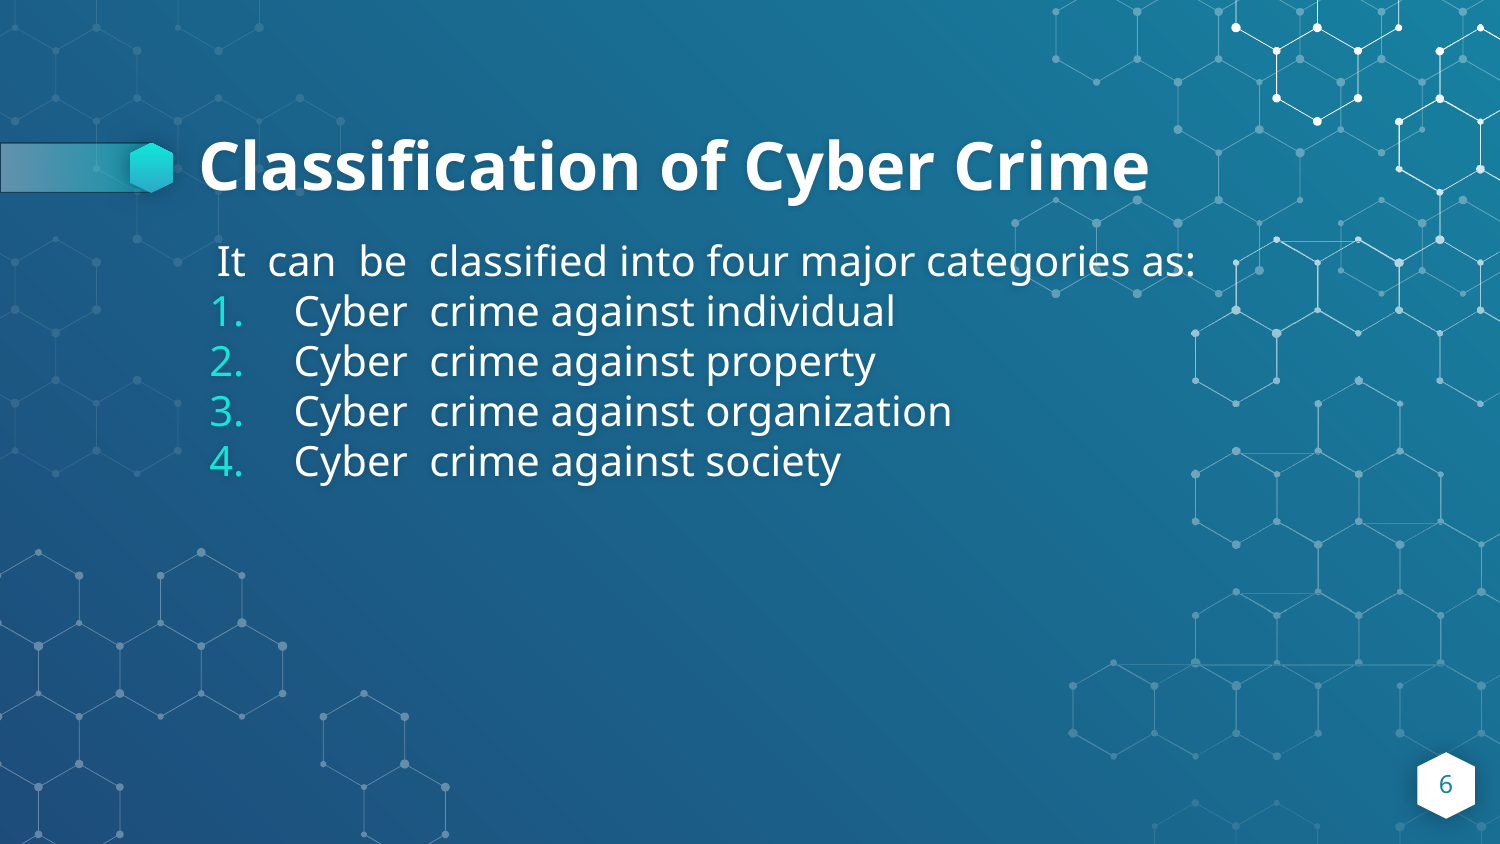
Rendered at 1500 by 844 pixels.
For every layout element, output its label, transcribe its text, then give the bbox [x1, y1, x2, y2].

list It can be classified into four major categories as: Cyber crime against individual Cyber crime against property Cyber crime against organization Cyber crime against society [198, 234, 1302, 733]
title Classification of Cyber Crime [198, 140, 1302, 198]
slide_number 6 [1417, 752, 1475, 819]
